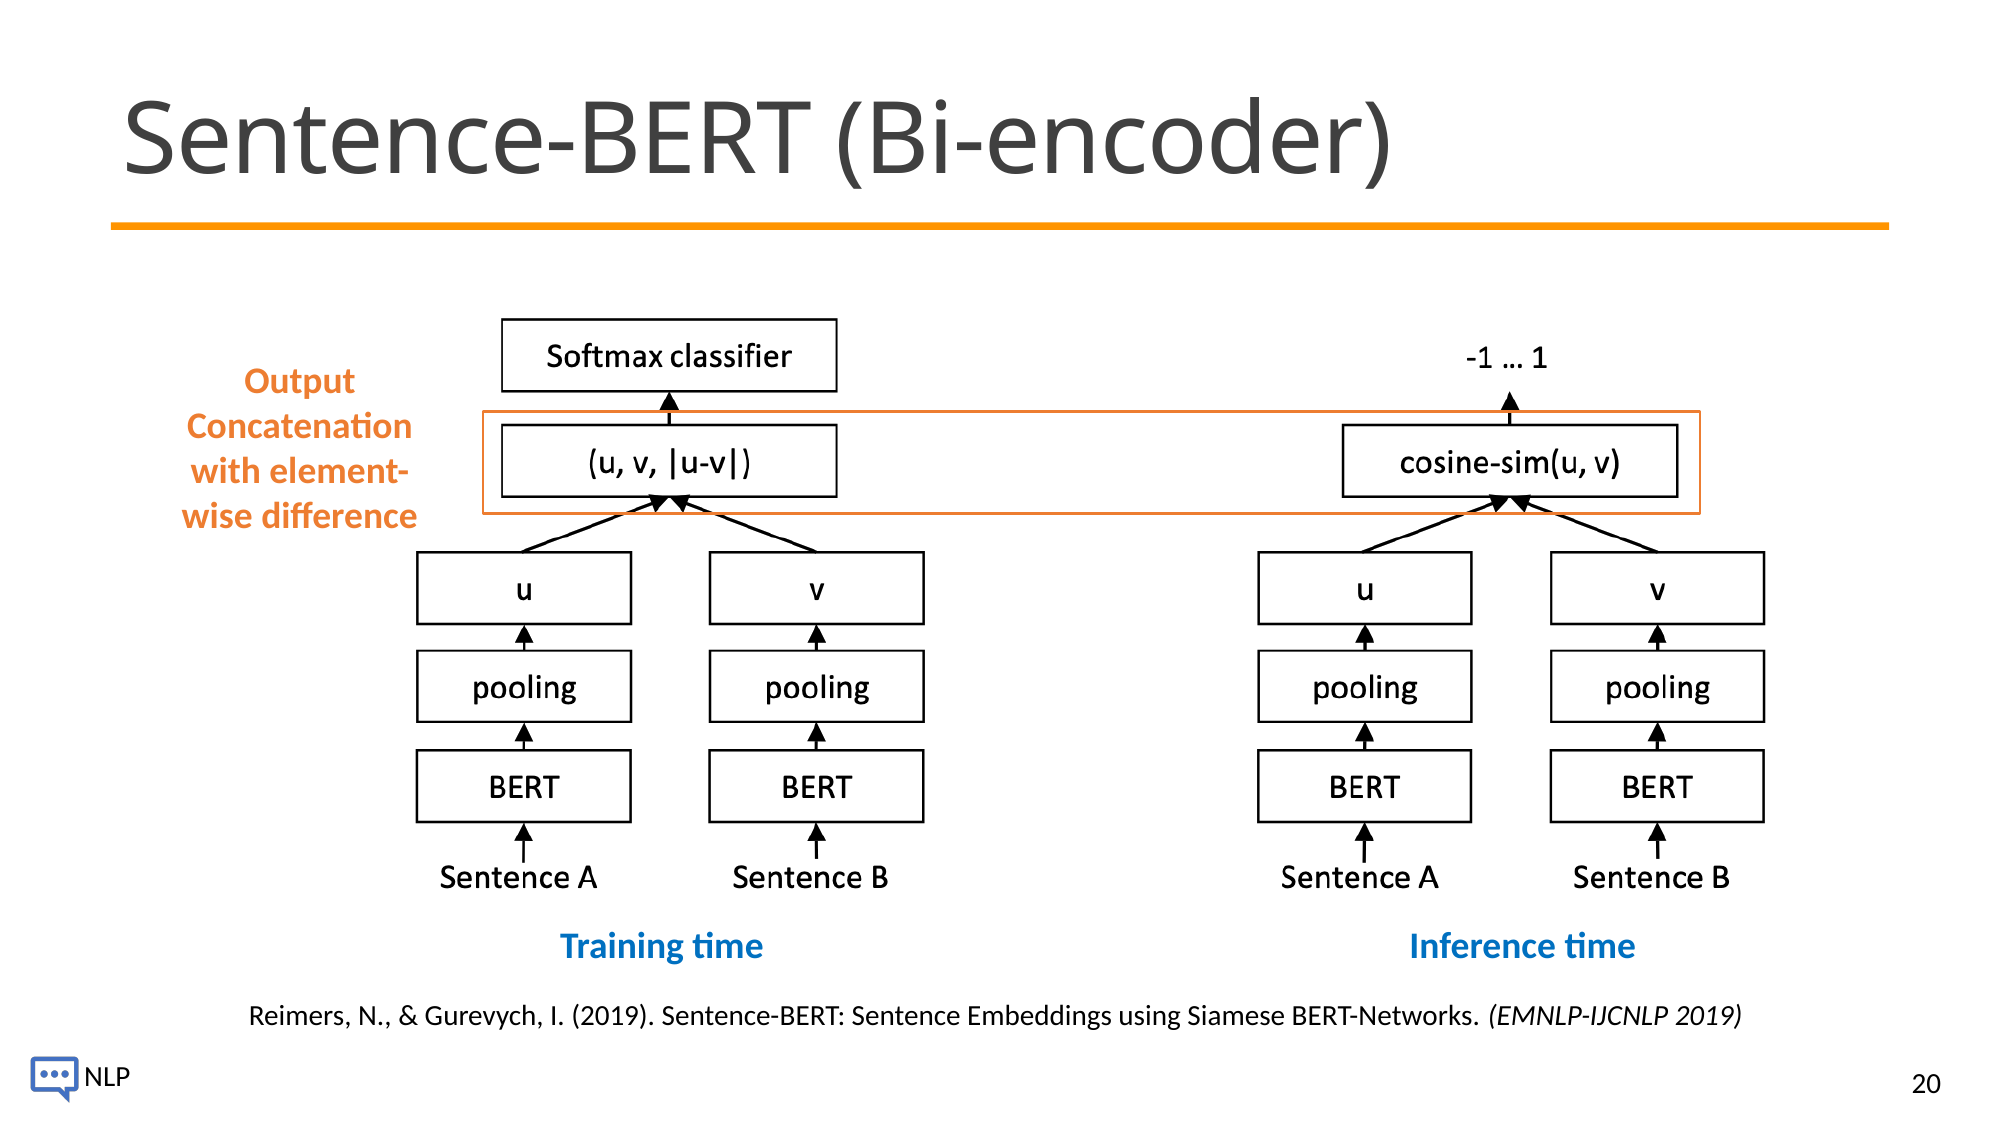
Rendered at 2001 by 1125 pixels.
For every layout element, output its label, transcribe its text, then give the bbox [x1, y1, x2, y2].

slide_number 20 [1740, 1052, 1957, 1113]
text_box Inference time [1389, 913, 1657, 974]
text_box Output Concatenation with element-wise difference [147, 348, 386, 544]
picture [389, 307, 1777, 905]
picture [23, 1047, 86, 1110]
title Sentence-BERT (Bi-encoder) [107, 58, 1899, 228]
text_box Training time [528, 913, 796, 974]
text_box Reimers, N., & Gurevych, I. (2019). Sentence-BERT: Sentence Embeddings using Siamese BERT-Networks. (EMNLP-ĲCNLP 2019) [234, 989, 1776, 1039]
